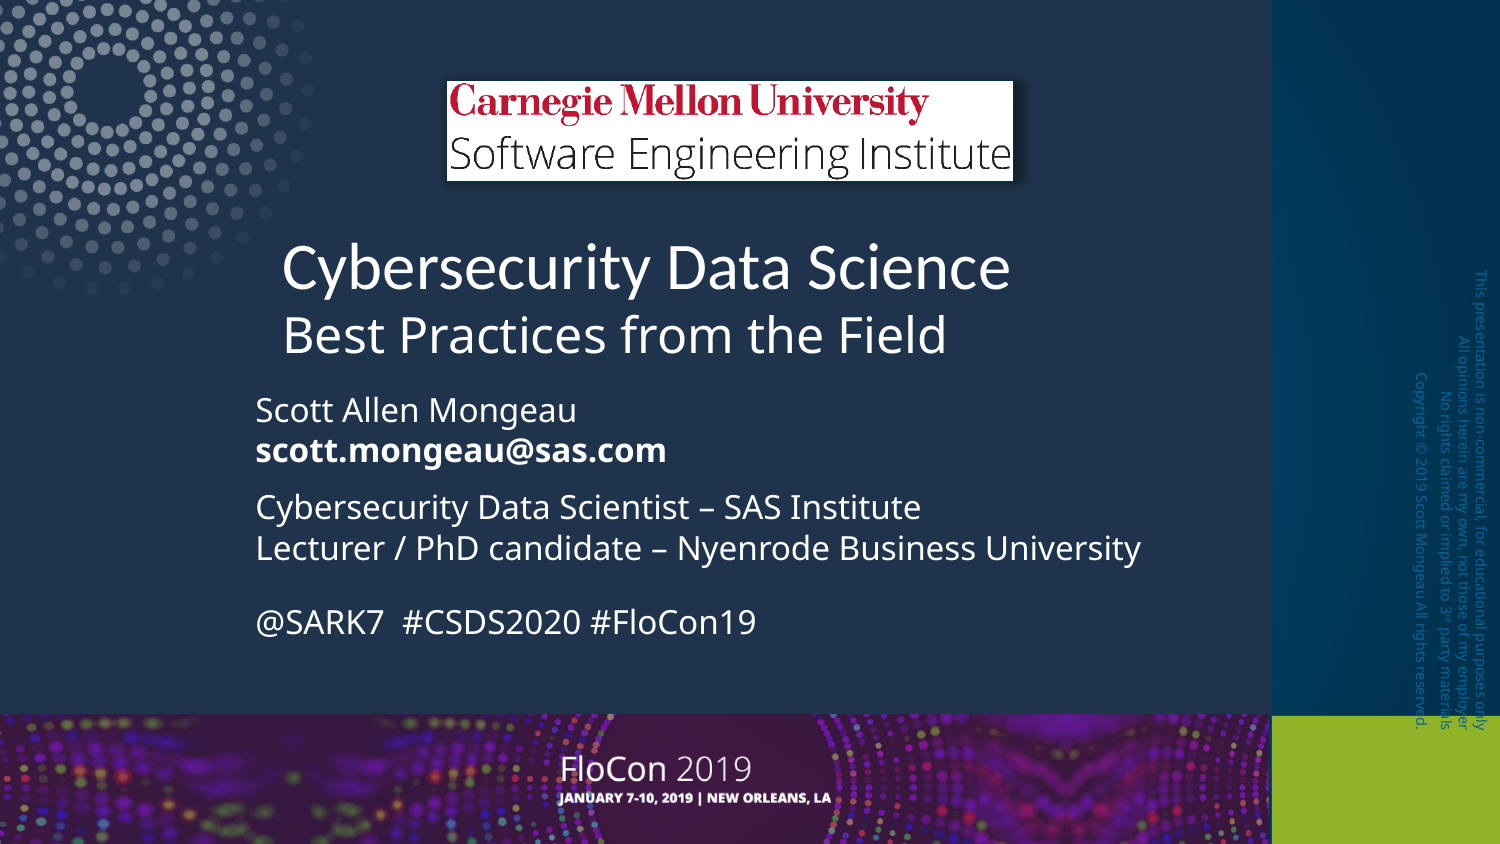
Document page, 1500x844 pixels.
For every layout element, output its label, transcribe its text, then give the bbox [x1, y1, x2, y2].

picture [0, 0, 1500, 844]
list Best Practices from the Field [267, 305, 1352, 373]
text_box This presentation is non-commercial, for educational purposes only All opinions herein are my own, not those of my employer No rights claimed or implied to 3rd party materials Copyright © 2019 Scott Mongeau All rights reserved. [1405, 255, 1499, 746]
text_box Scott Allen Mongeau scott.mongeau@sas.com Cybersecurity Data Scientist – SAS Institute Lecturer / PhD candidate – Nyenrode Business University @SARK7 #CSDS2020 #FloCon19 [240, 382, 1158, 649]
title Cybersecurity Data Science [267, 214, 1352, 305]
